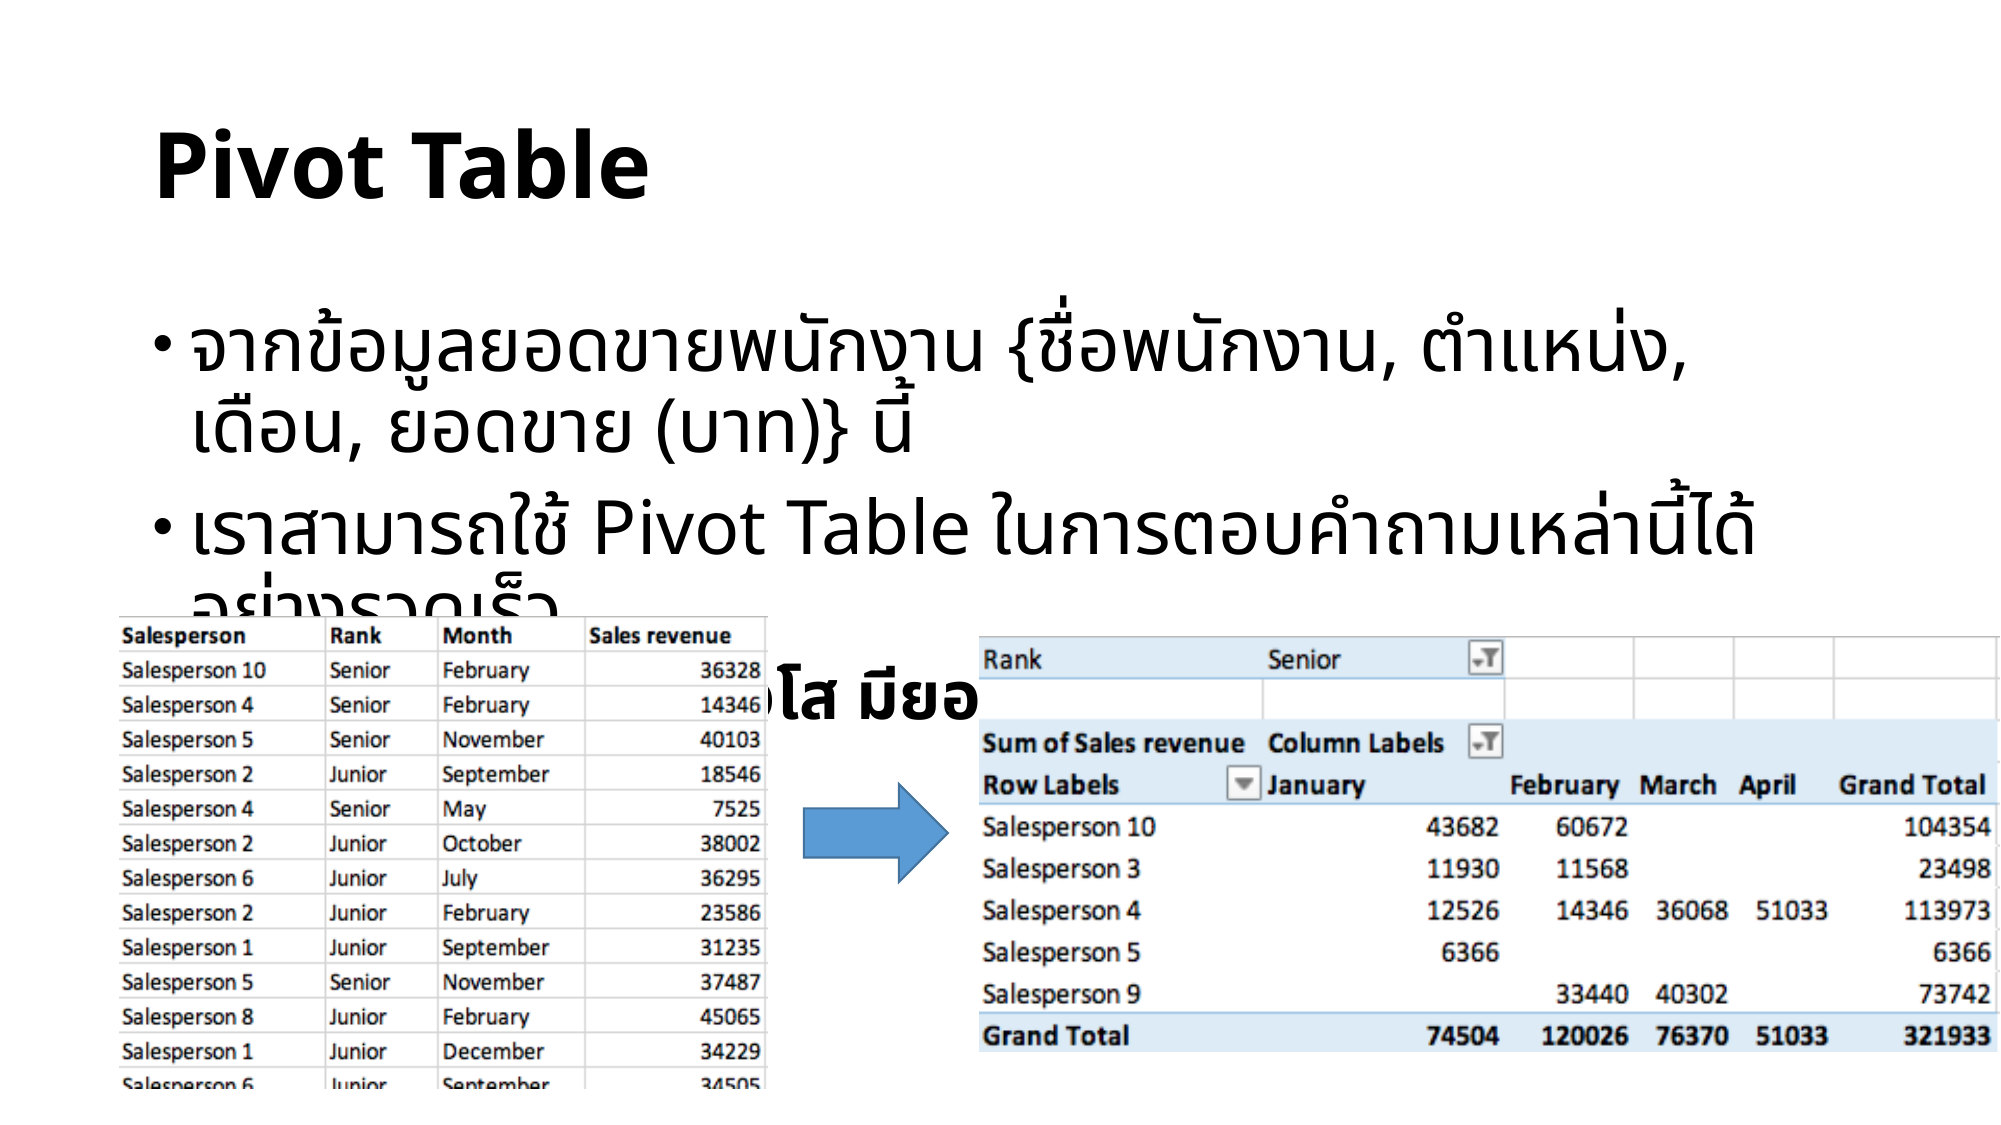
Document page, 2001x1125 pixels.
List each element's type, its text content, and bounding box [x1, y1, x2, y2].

title Pivot Table [137, 59, 1863, 278]
picture [979, 636, 2000, 1052]
text_box [802, 781, 950, 885]
picture [119, 616, 768, 1089]
list จากข้อมูลยอดขายพนักงาน {ชื่อพนักงาน, ตำแหน่ง, เดือน, ยอดขาย (บาท)} นี้ เราสามารถใช้ Pivot Table ในการตอบคำถามเหล่านี้ได้อย่างรวดเร็ว เฉพาะพนักงานอาวุโส มียอดขายในไตรมาสแรก (มกรา-เมษา) เท่าใด ? [137, 299, 1863, 1014]
